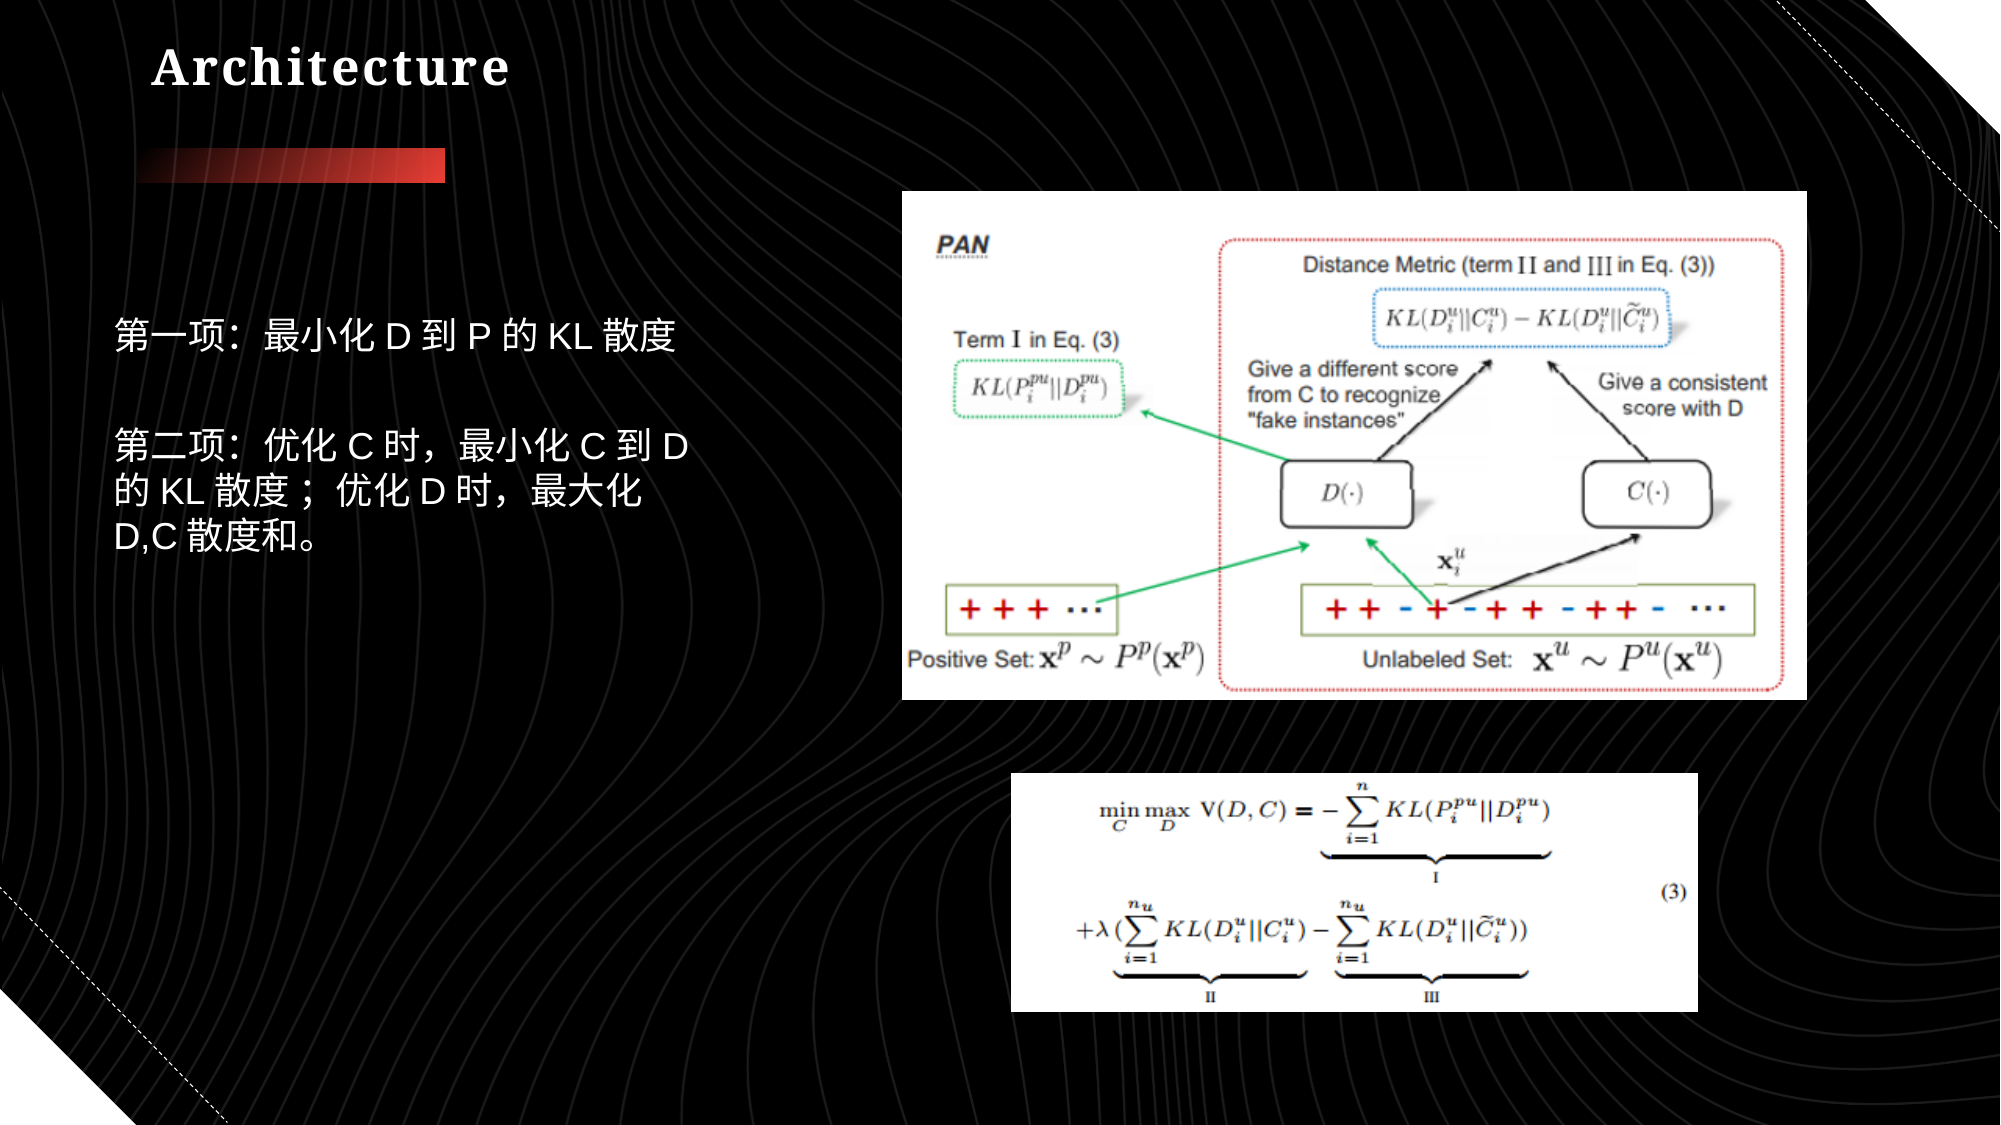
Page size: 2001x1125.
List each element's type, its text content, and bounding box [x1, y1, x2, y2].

text_box 第二项：优化C时，最小化C到D的KL散度 ；优化D时，最大化D,C散度和。 [98, 415, 710, 565]
title Architecture [136, 21, 1863, 118]
picture [901, 191, 1807, 700]
picture [1011, 773, 1698, 1012]
text_box 第一项：最小化D到P的KL散度 [98, 304, 710, 364]
